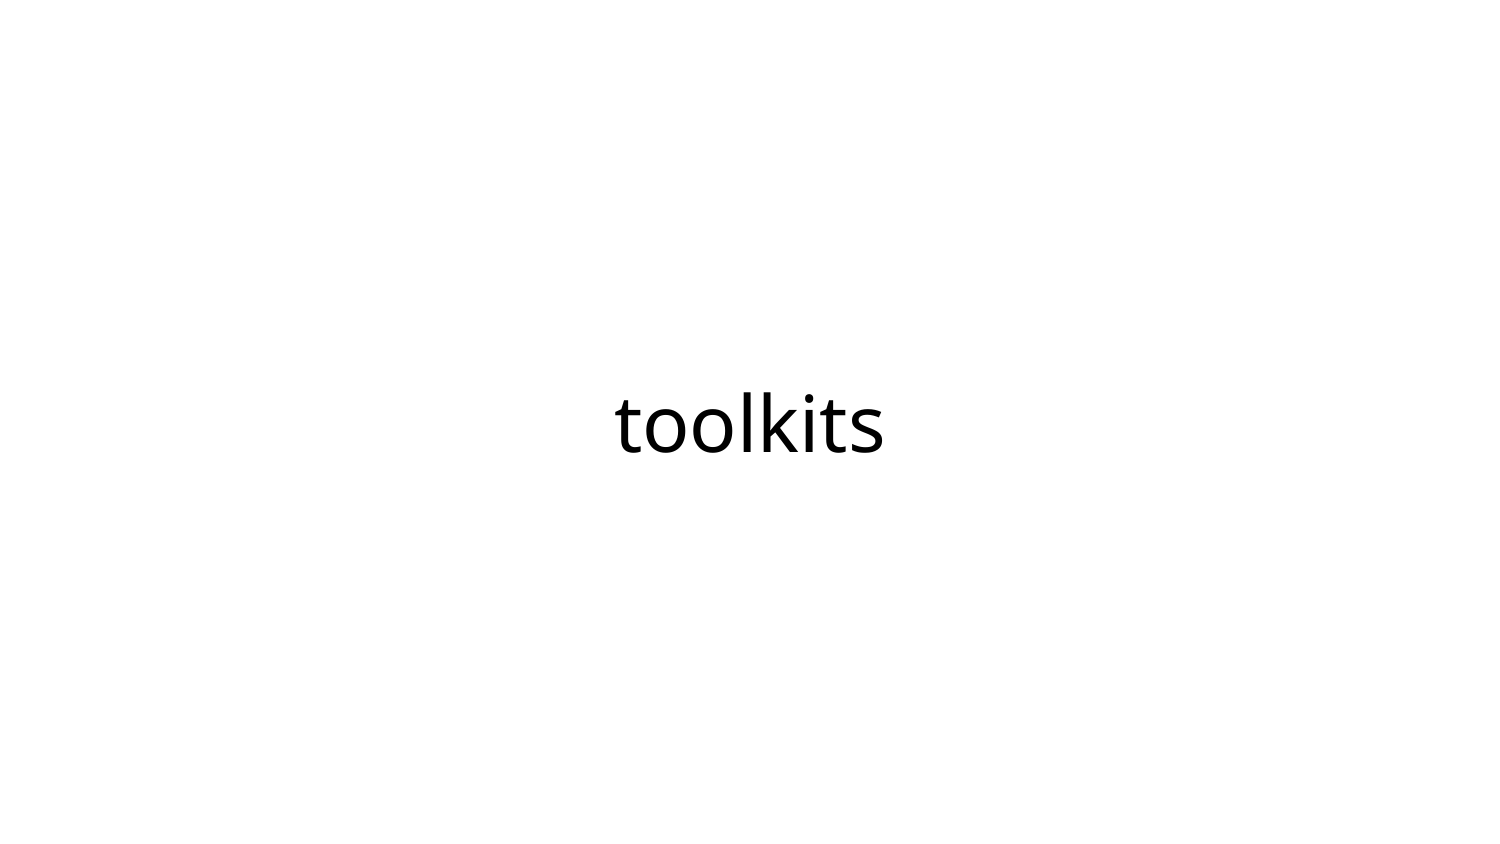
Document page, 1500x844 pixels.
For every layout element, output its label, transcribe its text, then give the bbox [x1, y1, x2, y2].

title toolkits [51, 352, 1449, 491]
